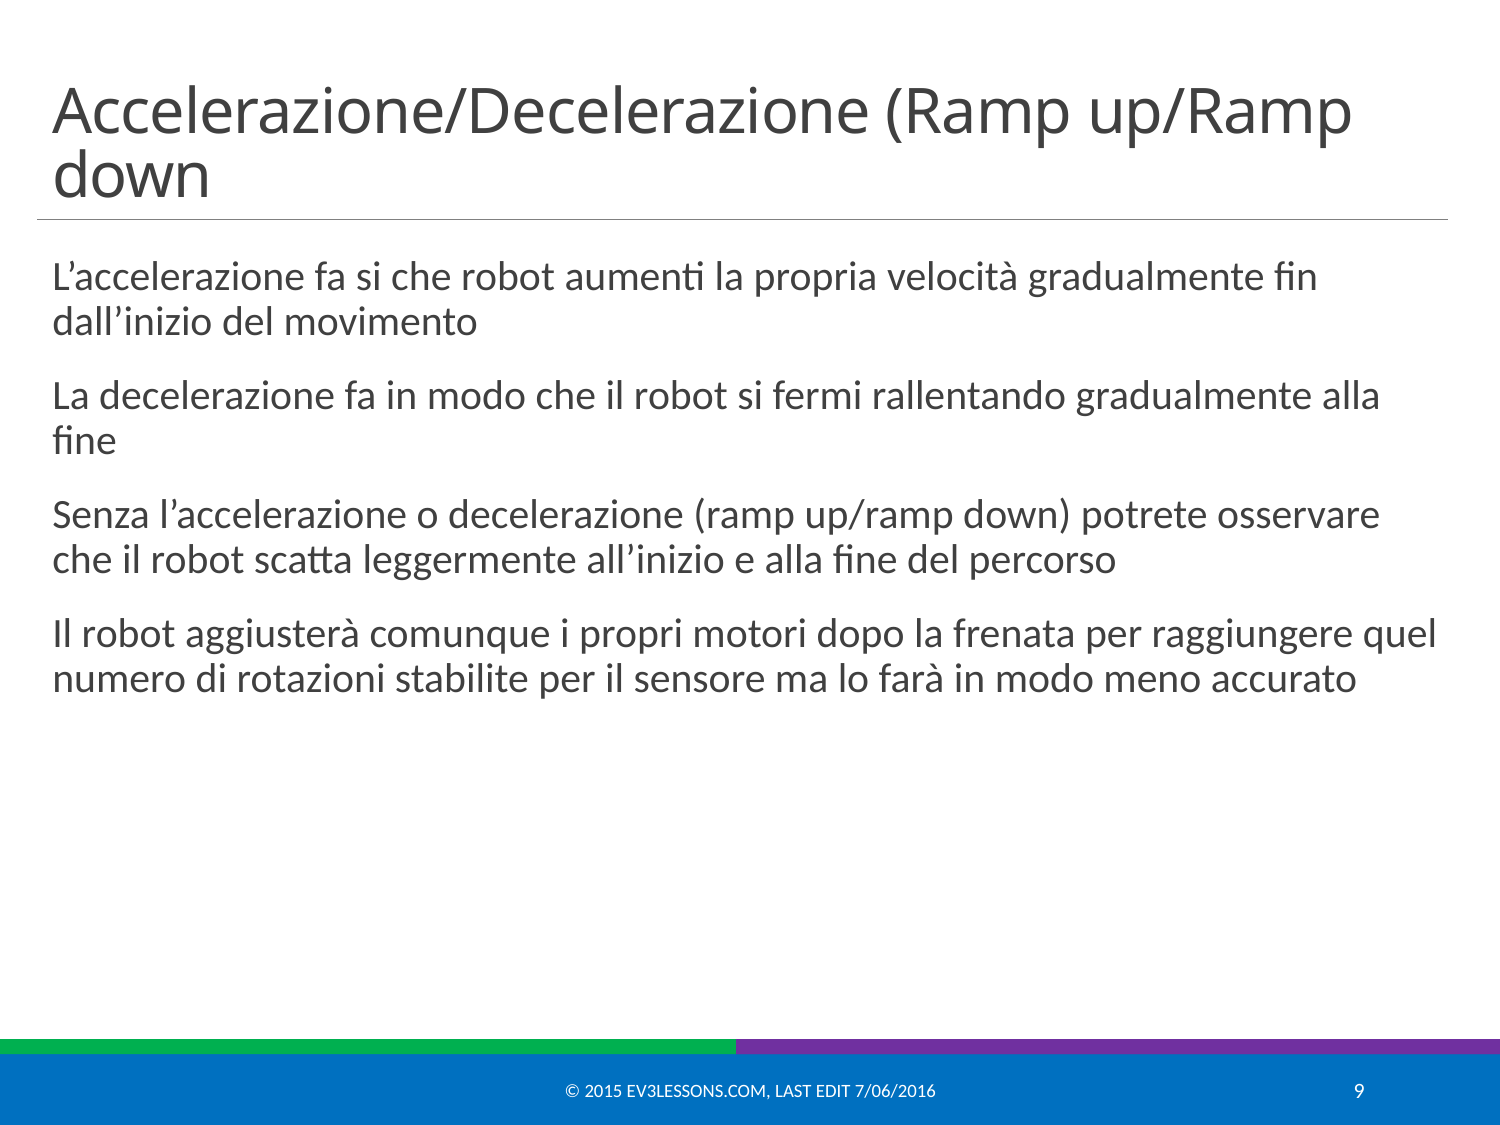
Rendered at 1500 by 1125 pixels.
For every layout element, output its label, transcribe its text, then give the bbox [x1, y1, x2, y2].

list L’accelerazione fa si che robot aumenti la propria velocità gradualmente fin dall’inizio del movimento La decelerazione fa in modo che il robot si fermi rallentando gradualmente alla fine Senza l’accelerazione o decelerazione (ramp up/ramp down) potrete osservare che il robot scatta leggermente all’inizio e alla fine del percorso Il robot aggiusterà comunque i propri motori dopo la frenata per raggiungere quel numero di rotazioni stabilite per il sensore ma lo farà in modo meno accurato [37, 246, 1448, 1011]
slide_number 9 [1218, 1059, 1380, 1120]
footer © 2015 EV3Lessons.com, Last edit 7/06/2016 [453, 1059, 1047, 1120]
title Accelerazione/Decelerazione (Ramp up/Ramp down [37, 74, 1448, 218]
